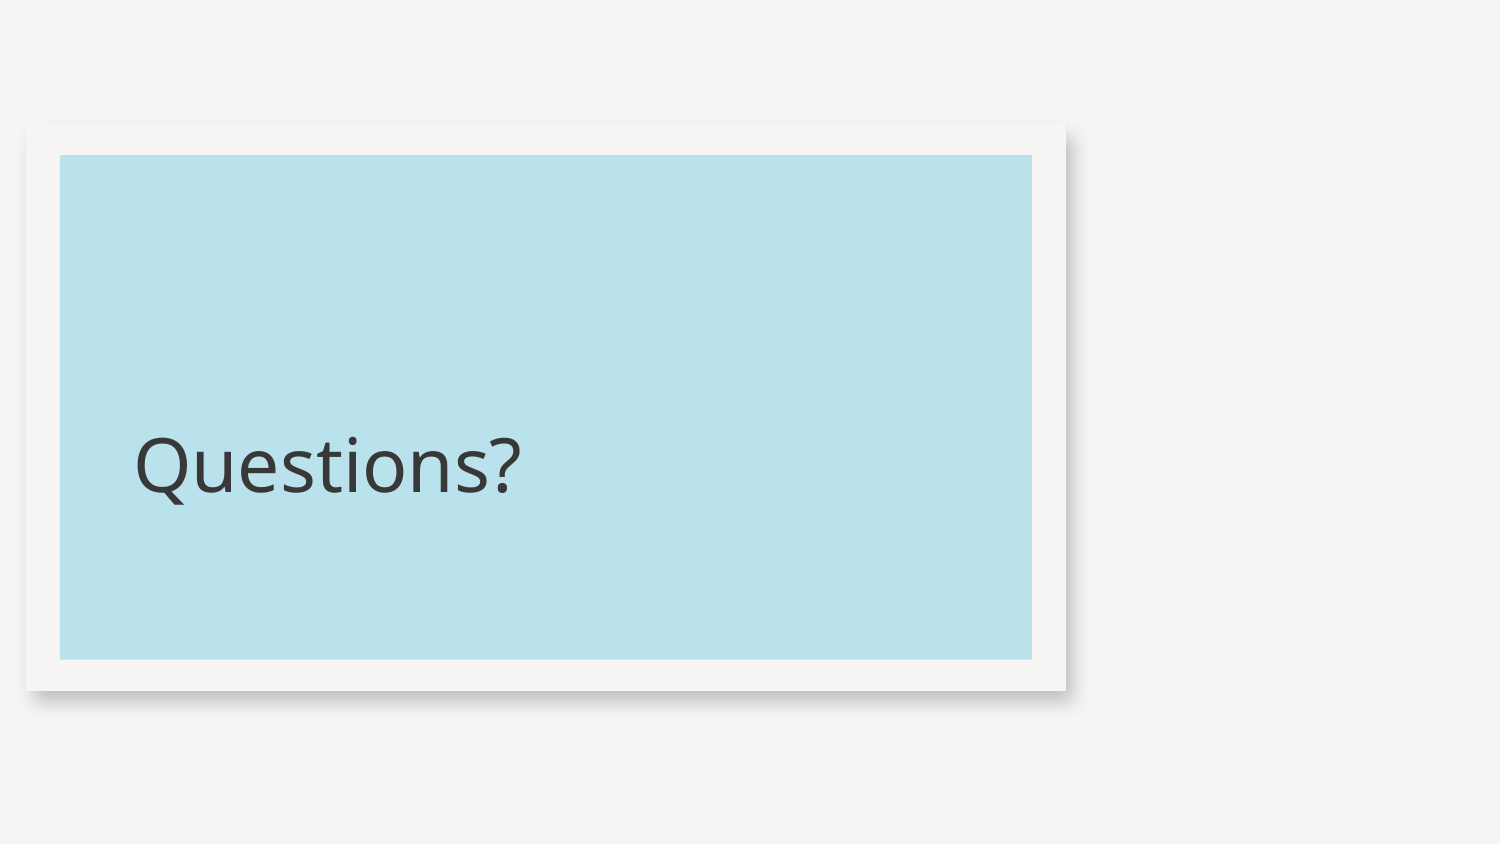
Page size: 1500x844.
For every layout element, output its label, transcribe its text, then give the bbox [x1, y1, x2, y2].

text_box [25, 123, 1066, 691]
title Questions? [118, 419, 830, 506]
text_box [59, 155, 1032, 660]
